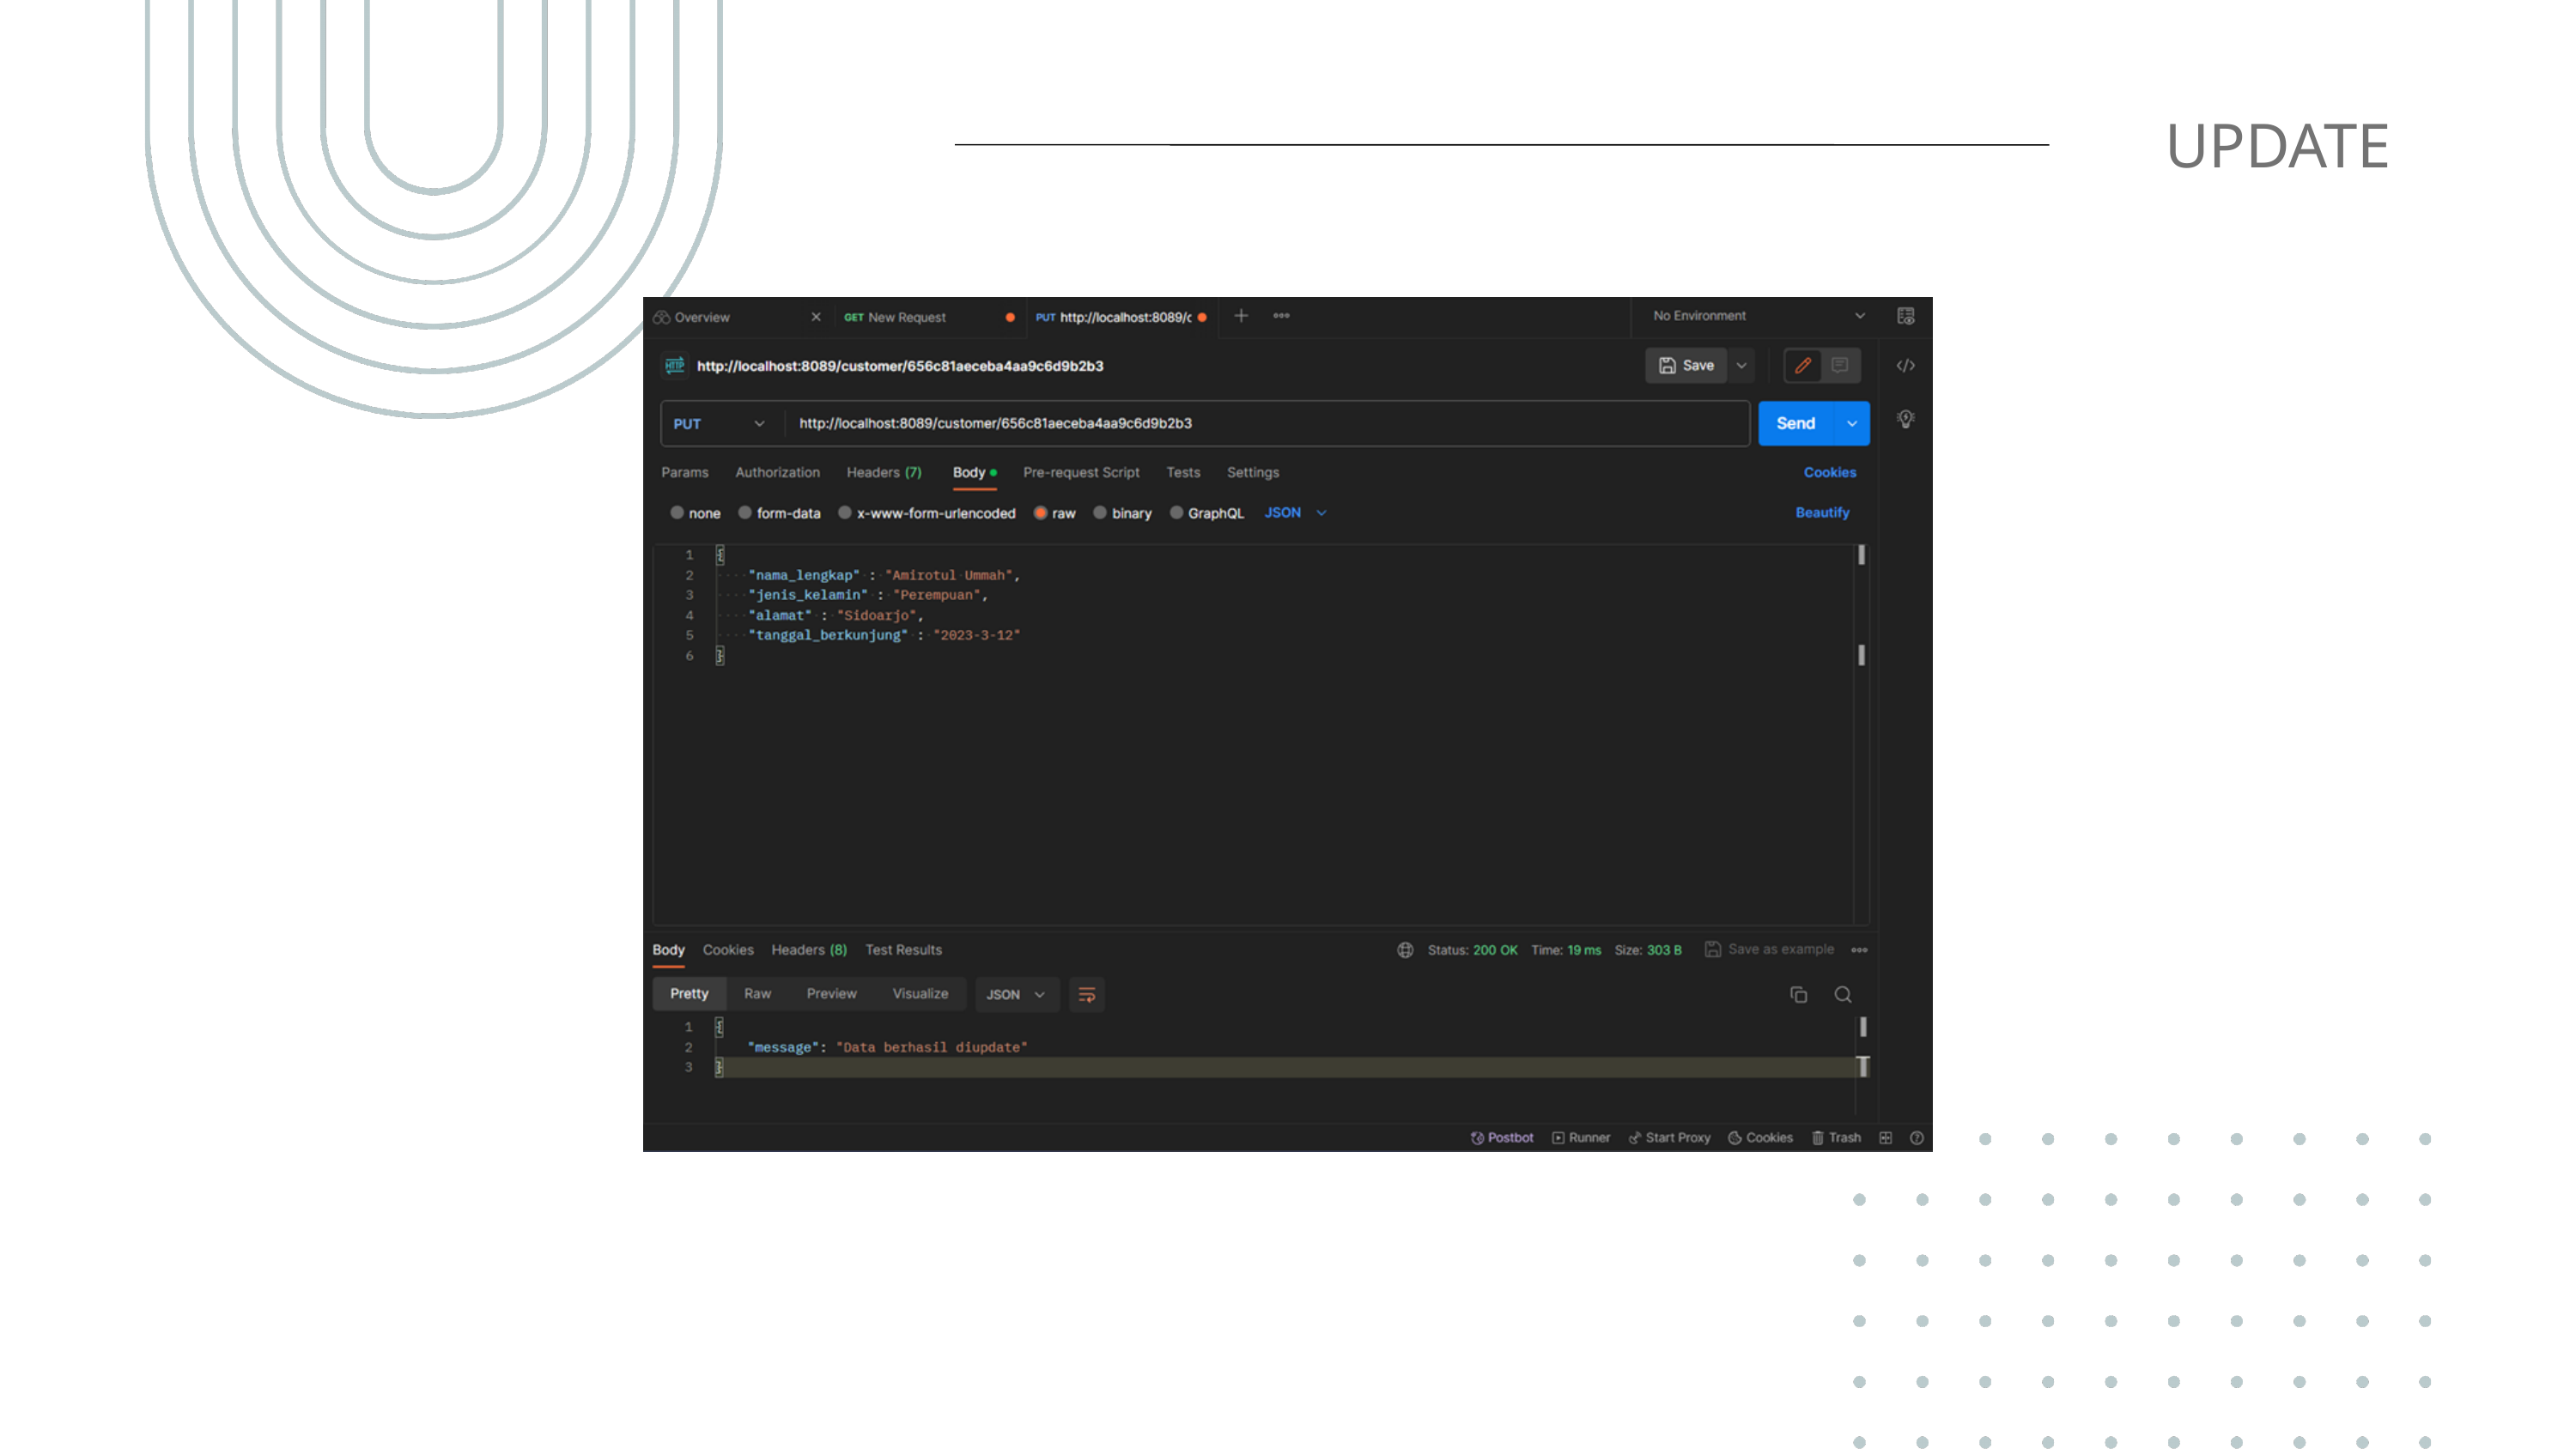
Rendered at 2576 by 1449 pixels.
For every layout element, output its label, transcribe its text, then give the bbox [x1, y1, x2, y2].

text_box UPDATE [2165, 112, 2432, 180]
text_box [1853, 1132, 2432, 1449]
text_box [643, 297, 1933, 1152]
text_box [144, 0, 723, 419]
